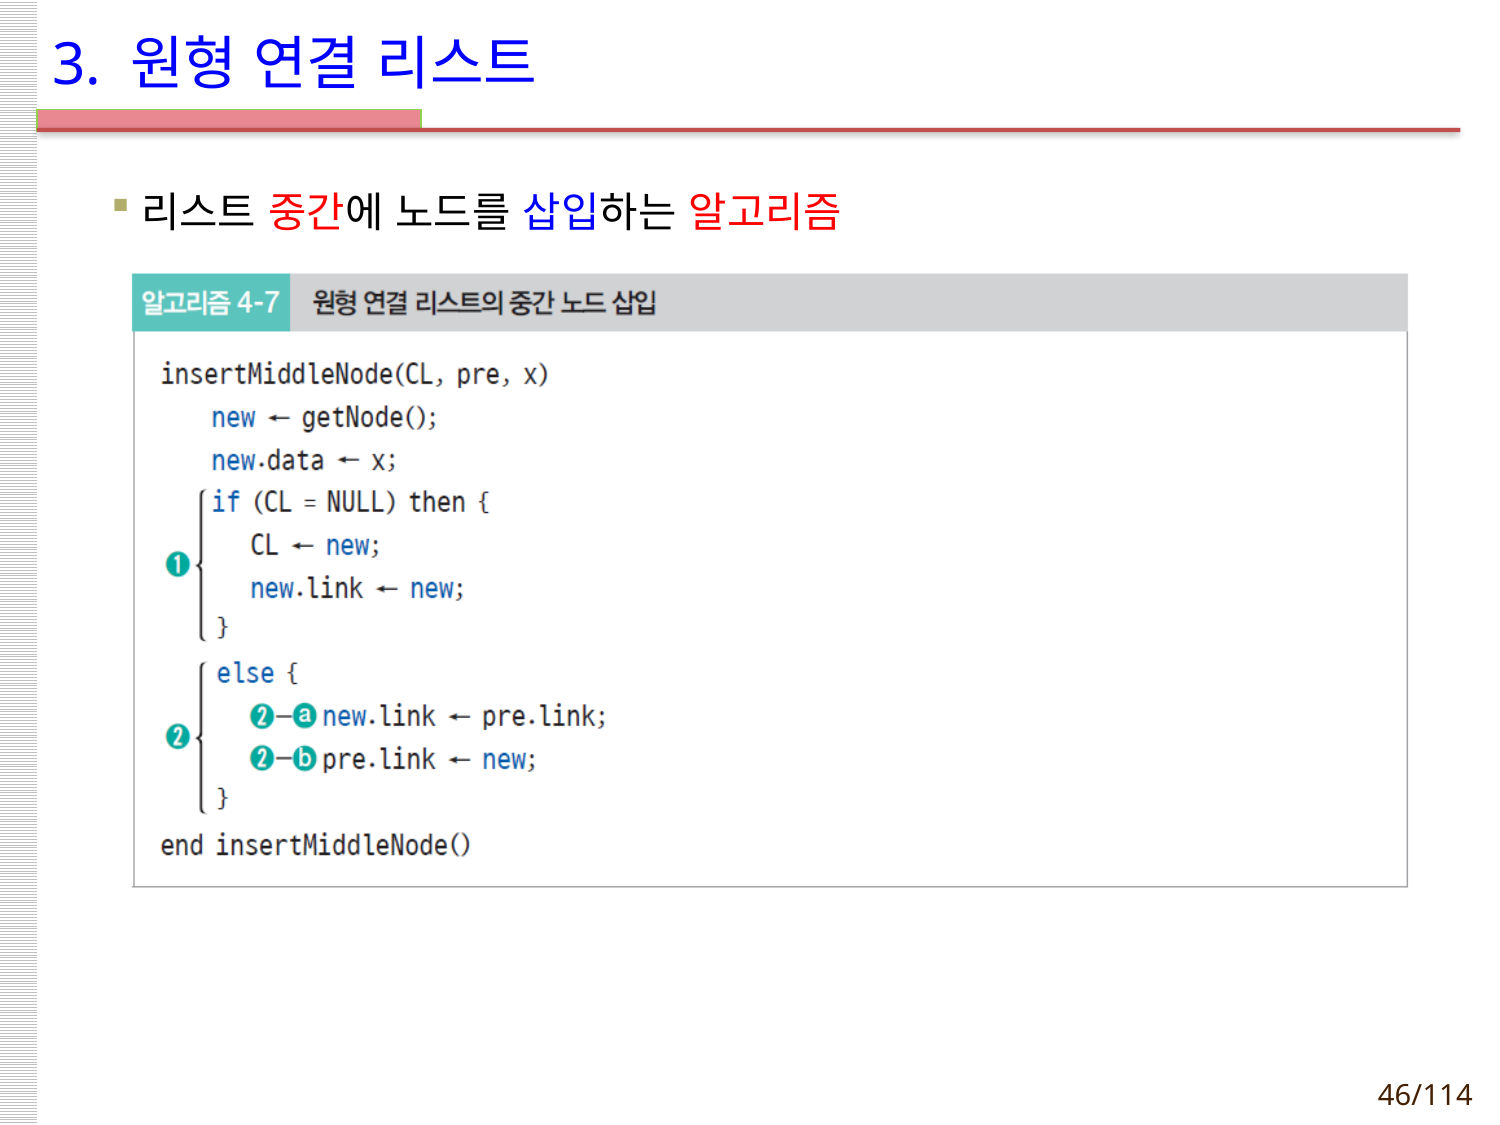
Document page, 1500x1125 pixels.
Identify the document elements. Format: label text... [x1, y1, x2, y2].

picture [127, 266, 1412, 894]
title 3. 원형 연결 리스트 [37, 13, 1278, 109]
list 리스트 중간에 노드를 삽입하는 알고리즘 [37, 152, 1463, 1091]
